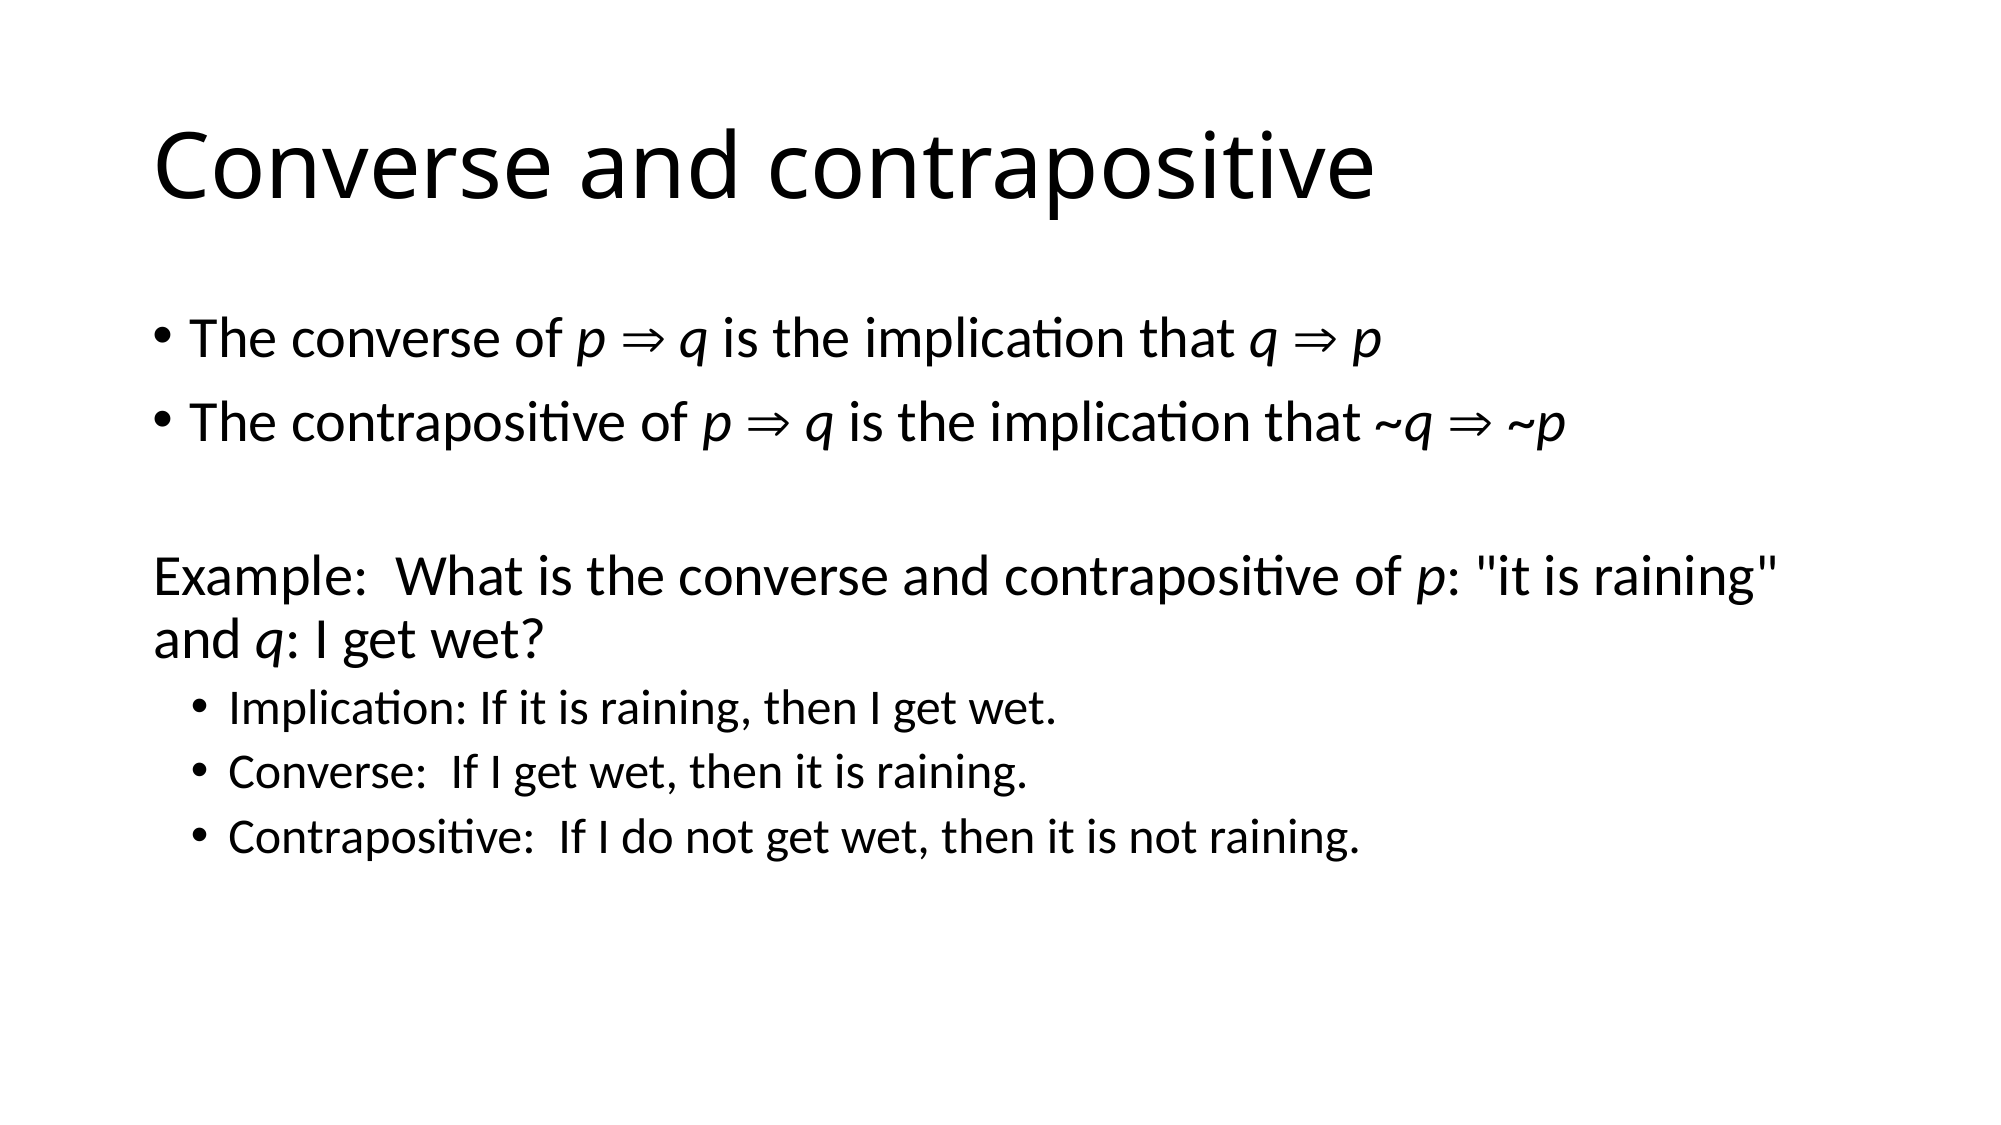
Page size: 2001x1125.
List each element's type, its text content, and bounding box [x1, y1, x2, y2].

text_box Example: What is the converse and contrapositive of p: "it is raining" and q: I get wet? Implication: If it is raining, then I get wet. Converse: If I get wet, then it is raining. Contrapositive: If I do not get wet, then it is not raining. [100, 537, 1826, 964]
list The converse of p  q is the implication that q  p The contrapositive of p  q is the implication that ~q  ~p [137, 299, 1863, 1014]
title Converse and contrapositive [137, 59, 1863, 278]
